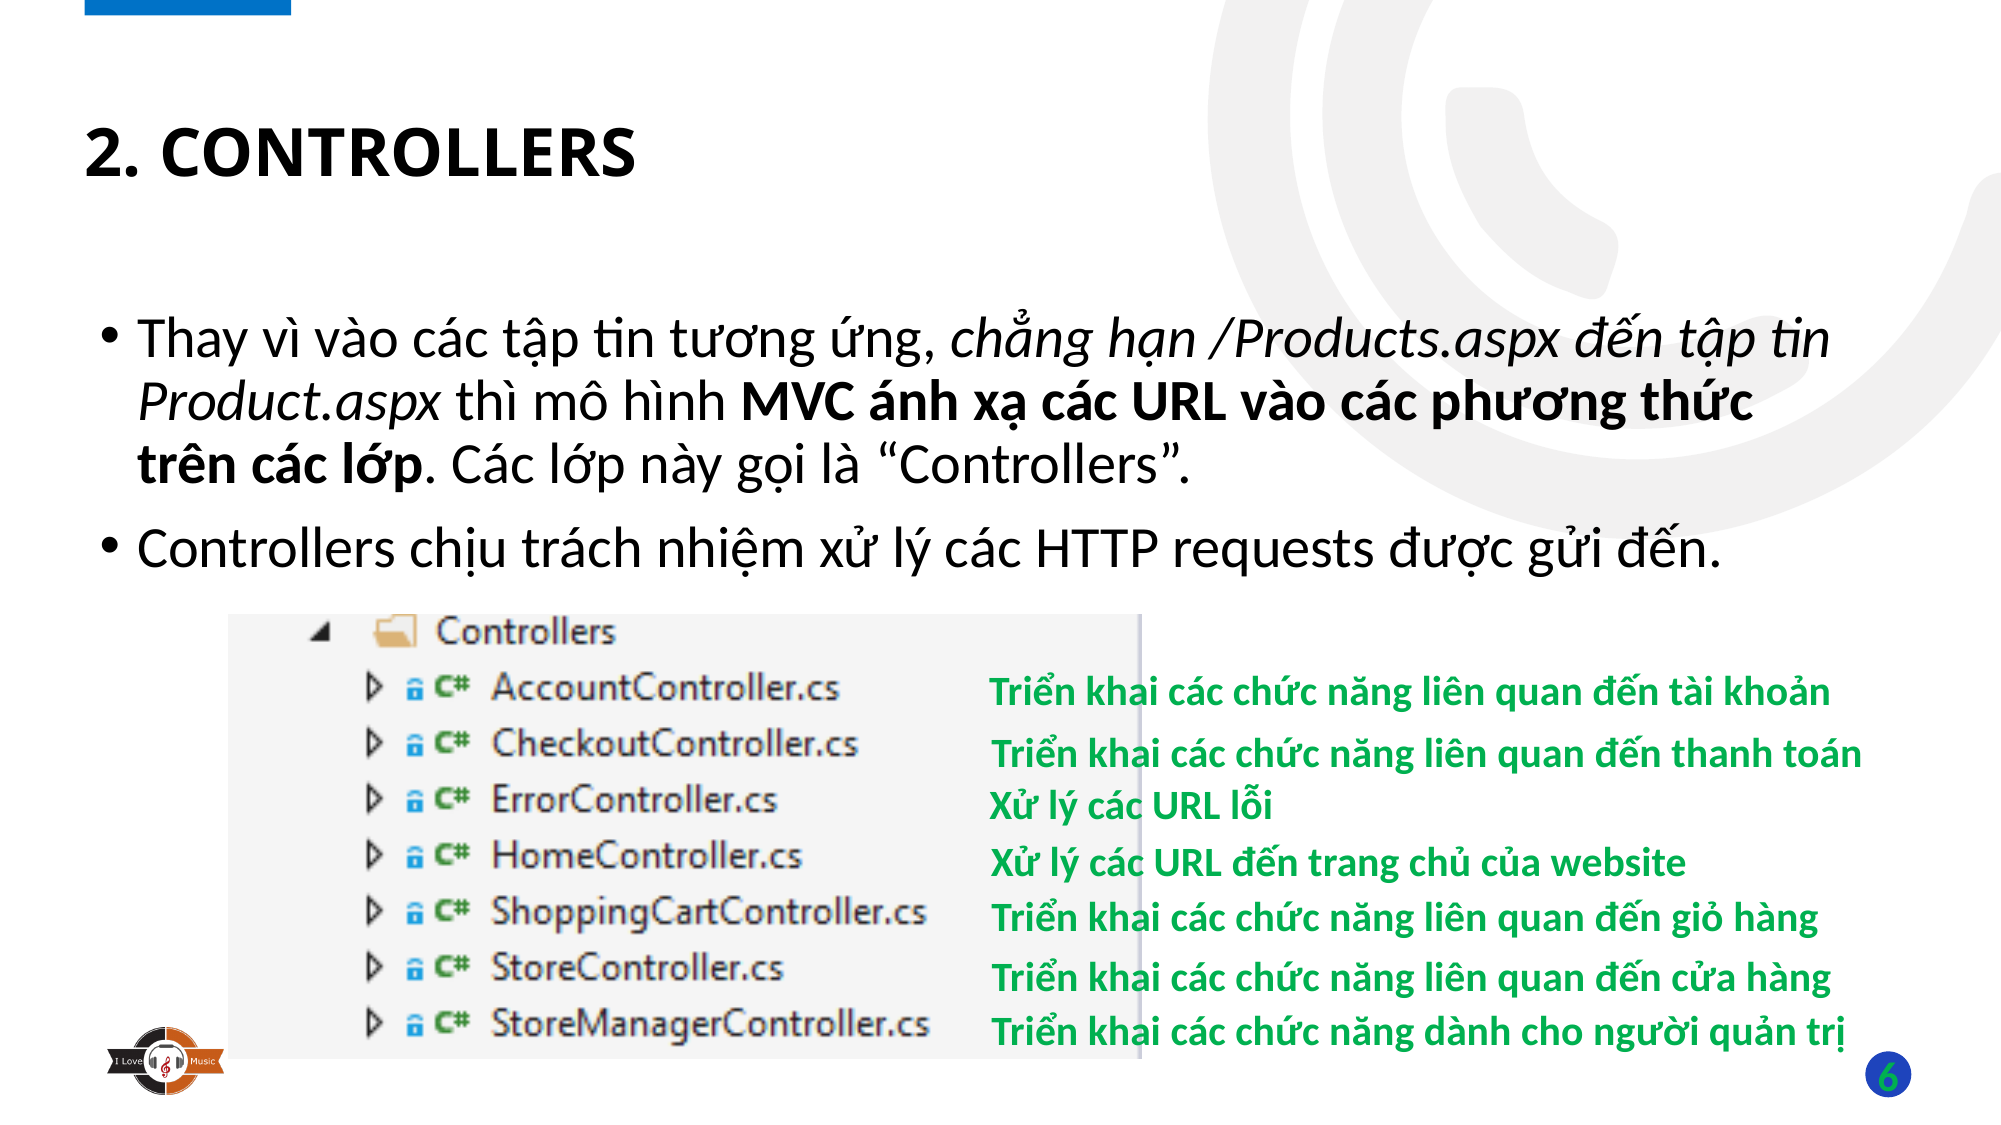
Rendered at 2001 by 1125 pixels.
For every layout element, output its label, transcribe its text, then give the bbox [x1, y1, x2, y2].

text_box Xử lý các URL đến trang chủ của website [1142, 827, 1703, 893]
list Thay vì vào các tập tin tương ứng, chẳng hạn /Products.aspx đến tập tin Product.aspx thì mô hình MVC ánh xạ các URL vào các phương thức trên các lớp. Các lớp này gọi là “Controllers”. Controllers chịu trách nhiệm xử lý các HTTP requests được gửi đến. [84, 299, 1863, 1014]
slide_number 6 [1864, 1059, 1913, 1090]
text_box Triển khai các chức năng liên quan đến giỏ hàng [1142, 881, 1835, 942]
title 2. Controllers [84, 40, 1914, 192]
picture [228, 614, 1142, 1059]
picture [107, 1027, 224, 1095]
text_box Triển khai các chức năng dành cho người quản trị [976, 996, 1862, 1062]
text_box Triển khai các chức năng liên quan đến thanh toán [1142, 718, 1879, 784]
text_box Triển khai các chức năng liên quan đến cửa hàng [1142, 942, 1857, 996]
text_box Triển khai các chức năng liên quan đến tài khoản [1142, 656, 1847, 722]
text_box Xử lý các URL lỗi [1142, 784, 1289, 835]
